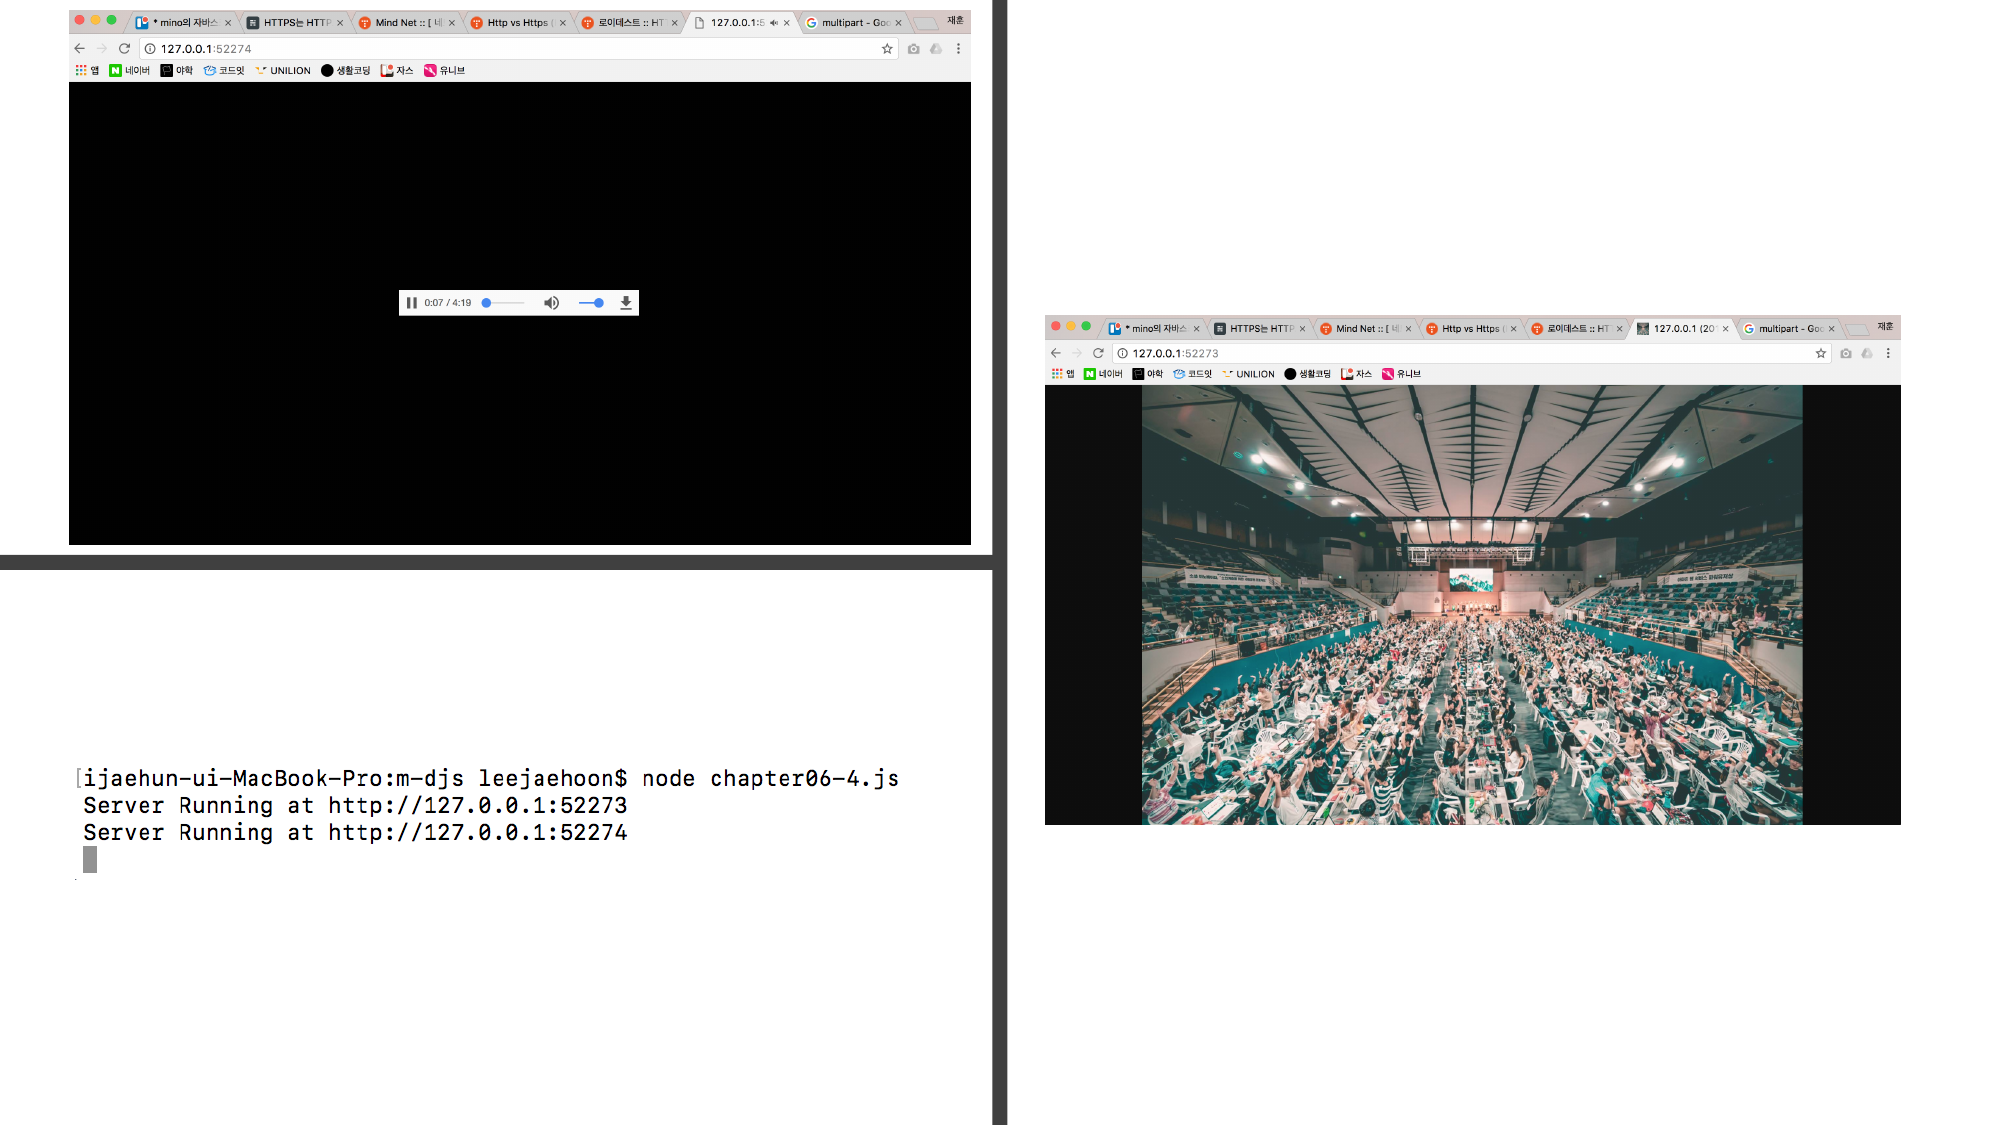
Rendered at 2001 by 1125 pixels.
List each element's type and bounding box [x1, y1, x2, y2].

picture [74, 764, 966, 880]
text_box [0, 554, 1006, 571]
text_box [0, 0, 991, 554]
picture [69, 10, 971, 545]
text_box [991, 0, 1008, 1125]
text_box [0, 571, 991, 1125]
text_box [1008, 0, 2000, 1125]
picture [1045, 315, 1901, 825]
